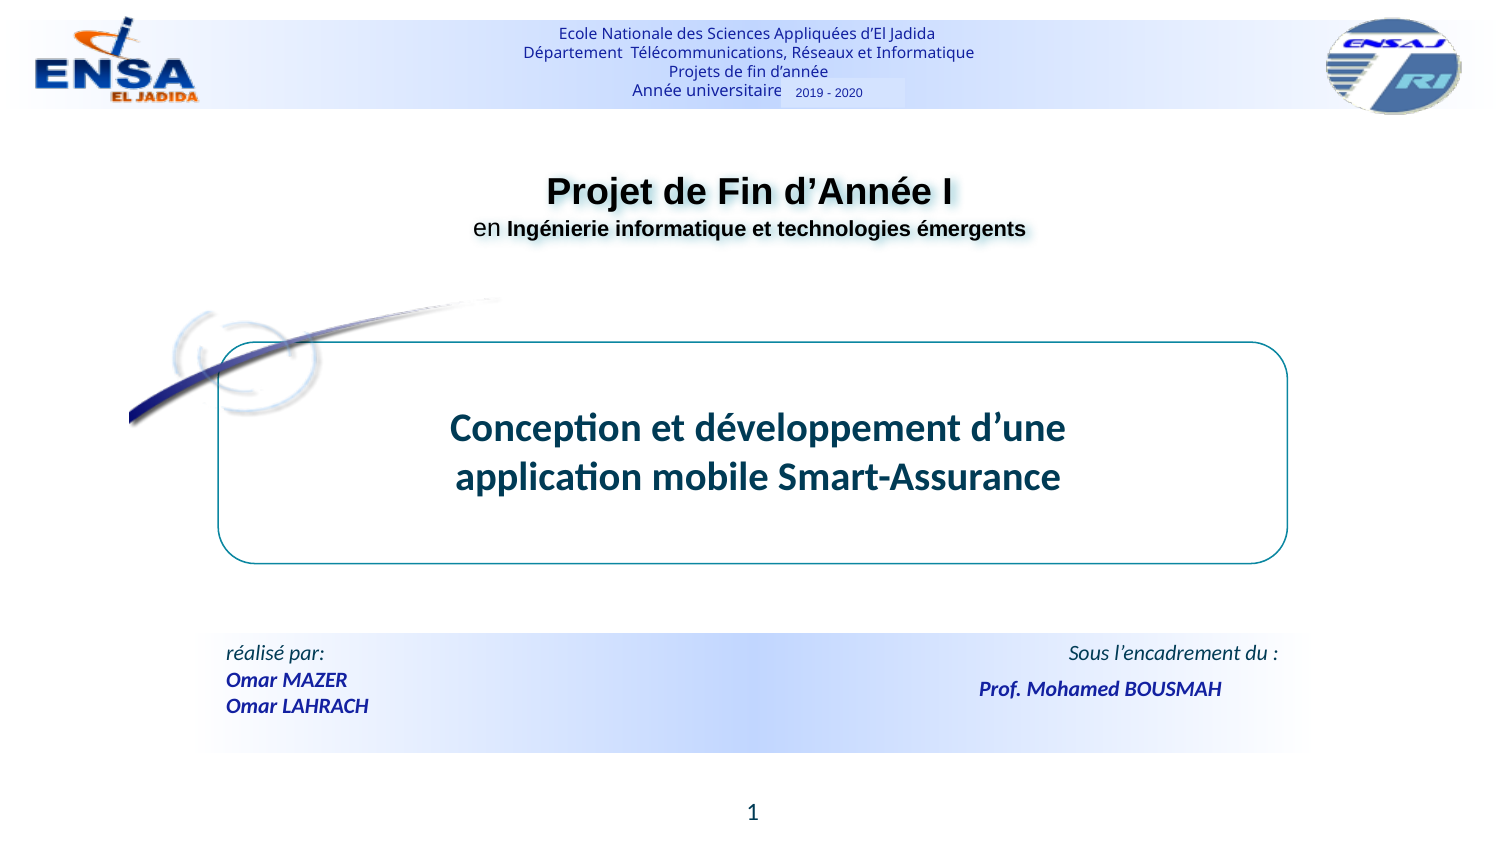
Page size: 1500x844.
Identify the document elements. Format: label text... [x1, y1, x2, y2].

text_box réalisé par: Omar MAZER Omar LAHRACH [211, 631, 647, 725]
picture [31, 15, 204, 105]
picture [1325, 11, 1463, 118]
text_box Conception et développement d’une application mobile Smart-Assurance [412, 393, 1105, 506]
text_box Projet de Fin d’Année I en Ingénierie informatique et technologies émergents [357, 159, 1143, 250]
picture [129, 297, 508, 430]
text_box [192, 633, 1313, 753]
text_box Sous l’encadrement du : Prof. Mohamed BOUSMAH [937, 631, 1294, 740]
text_box 2019 - 2020 [780, 77, 905, 108]
